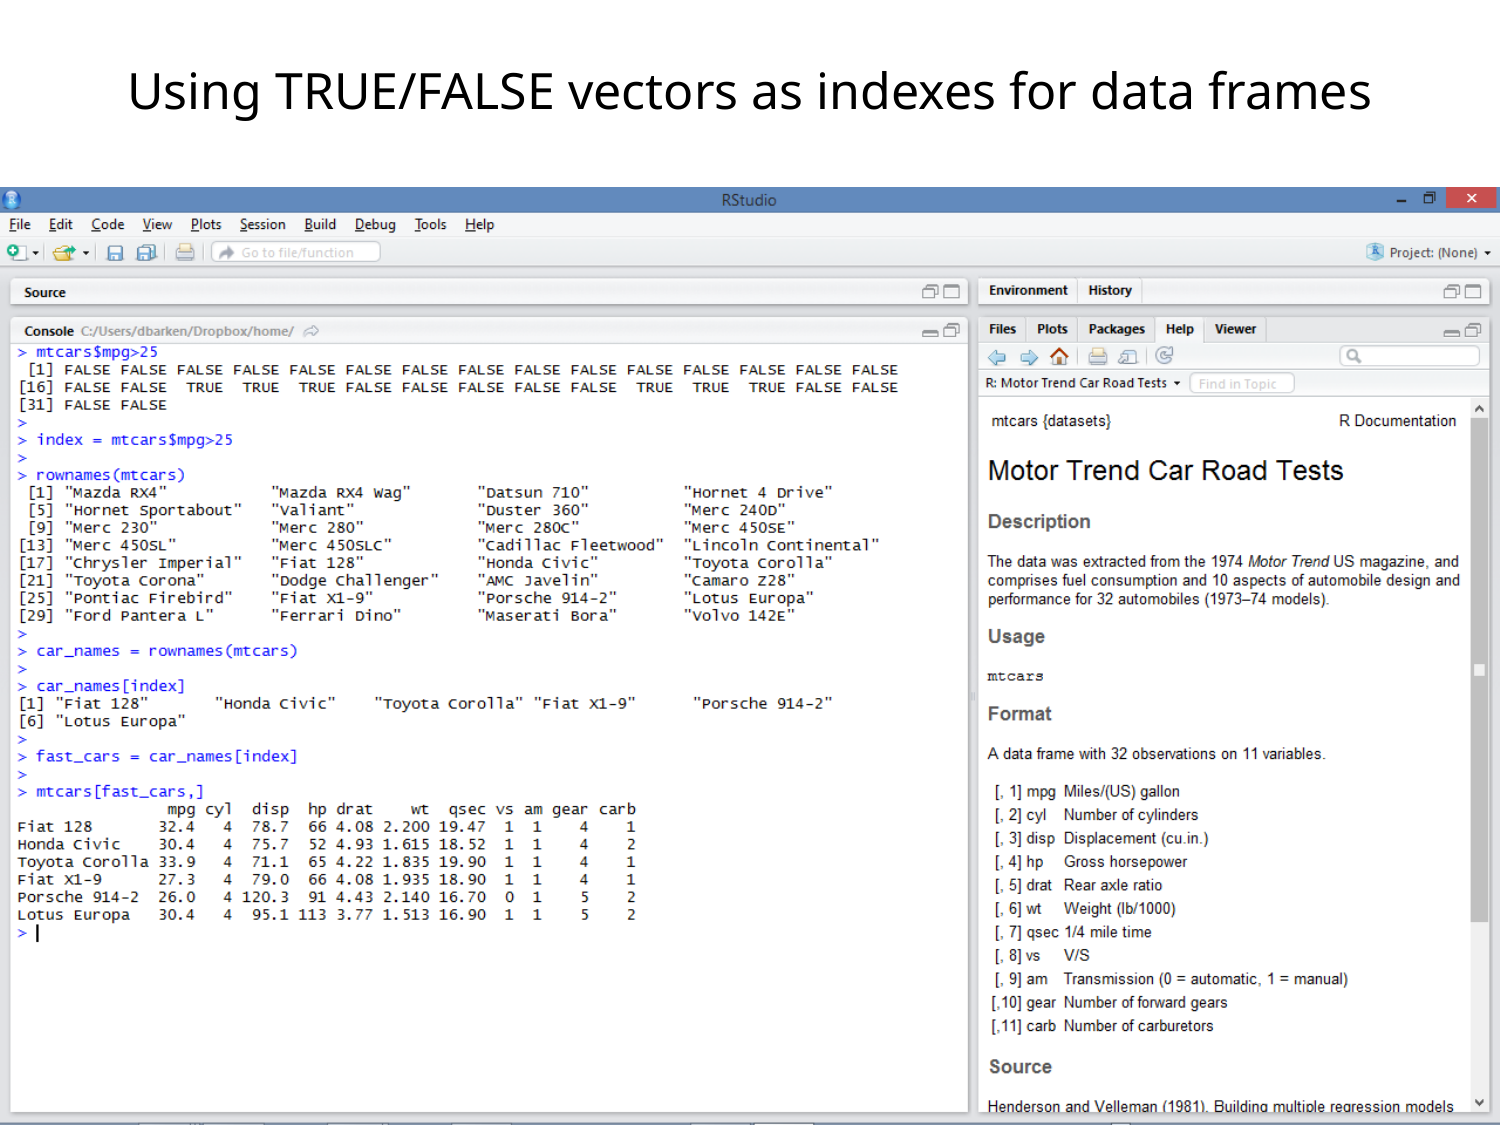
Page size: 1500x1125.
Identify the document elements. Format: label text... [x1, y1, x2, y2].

text_box Using TRUE/FALSE vectors as indexes for data frames [103, 0, 1397, 187]
picture [0, 187, 1500, 1125]
